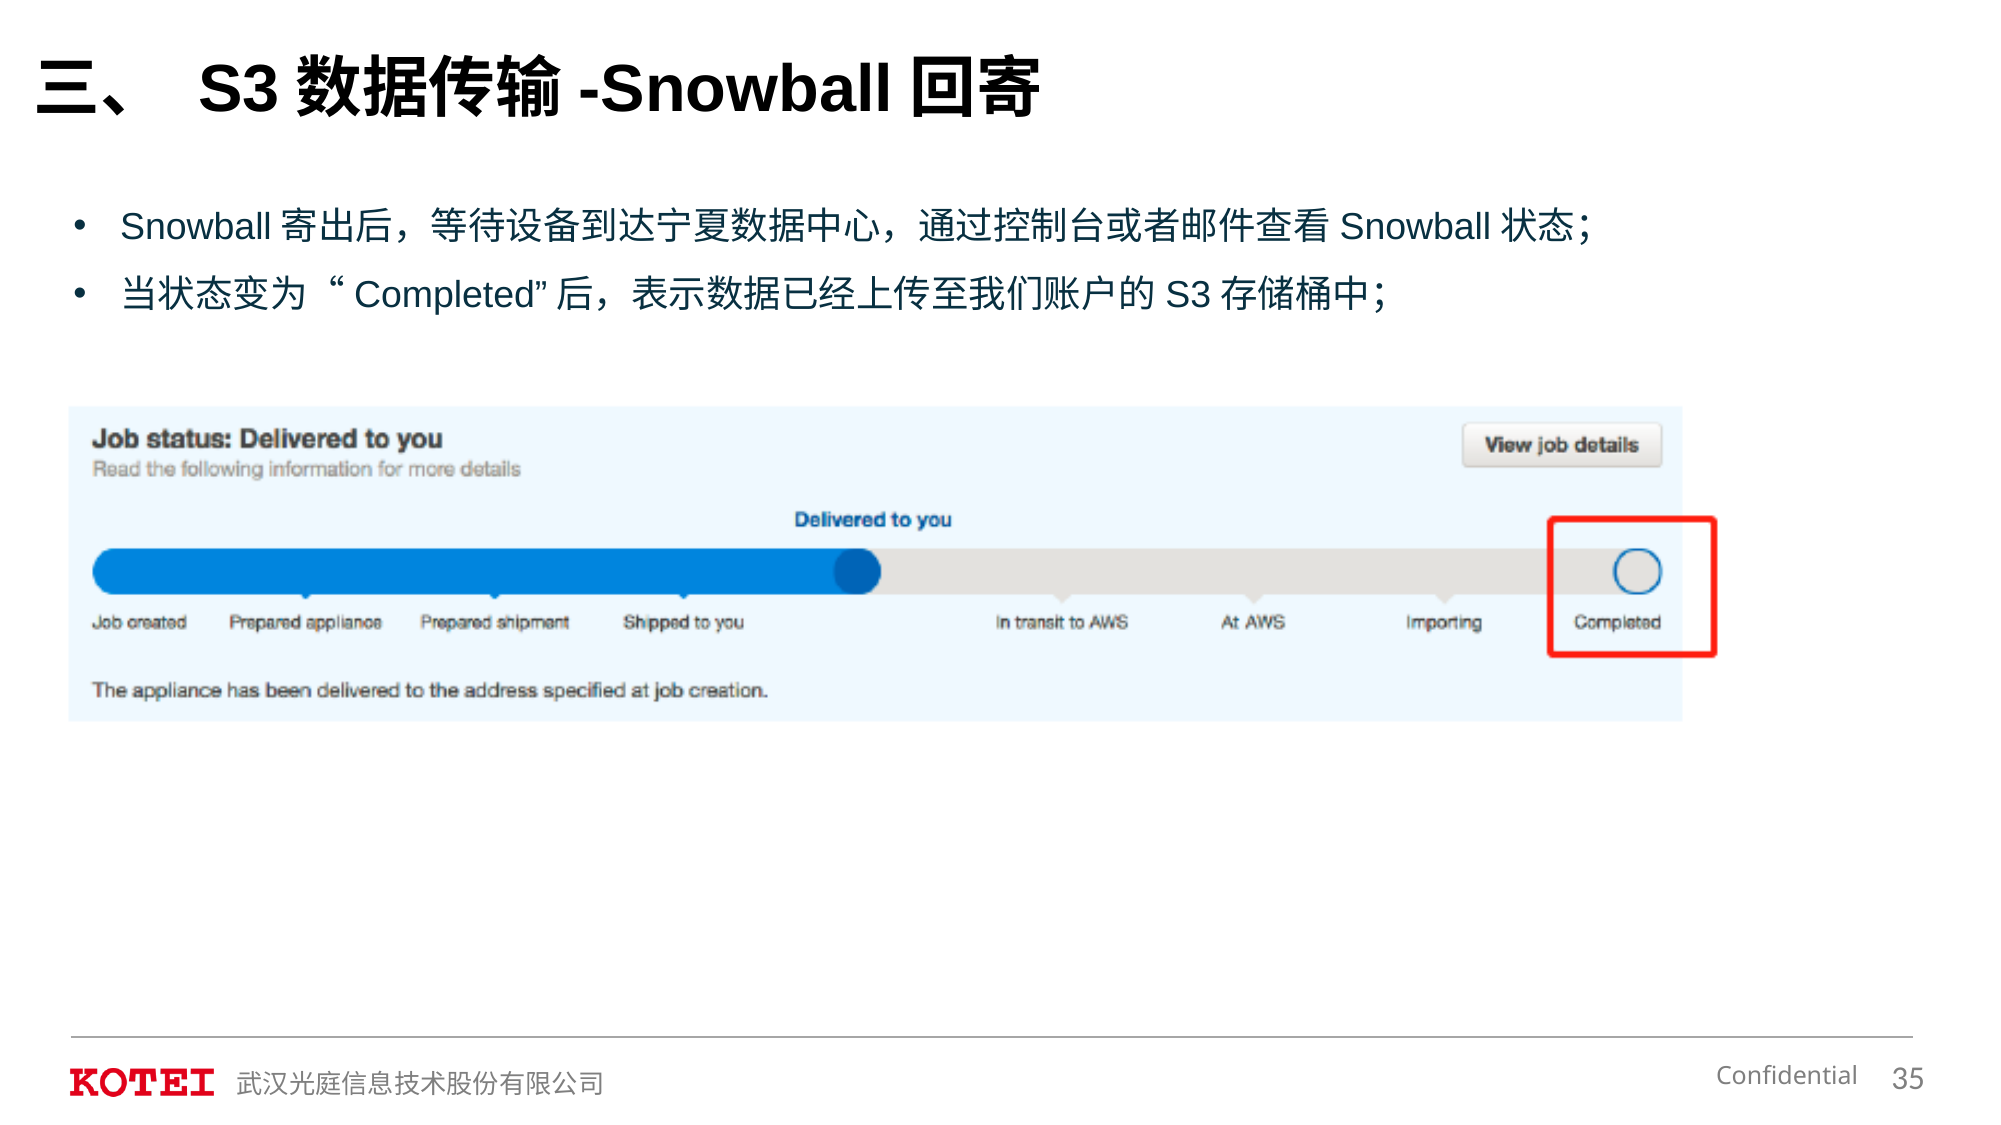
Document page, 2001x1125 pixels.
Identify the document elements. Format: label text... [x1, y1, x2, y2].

text_box Snowball寄出后，等待设备到达宁夏数据中心，通过控制台或者邮件查看Snowball状态； 当状态变为“Completed”后，表示数据已经上传至我们账户的S3存储桶中； [58, 172, 1976, 323]
text_box 三、 S3数据传输-Snowball回寄 [18, 11, 1237, 158]
picture [43, 371, 1731, 759]
picture [56, 1059, 228, 1105]
